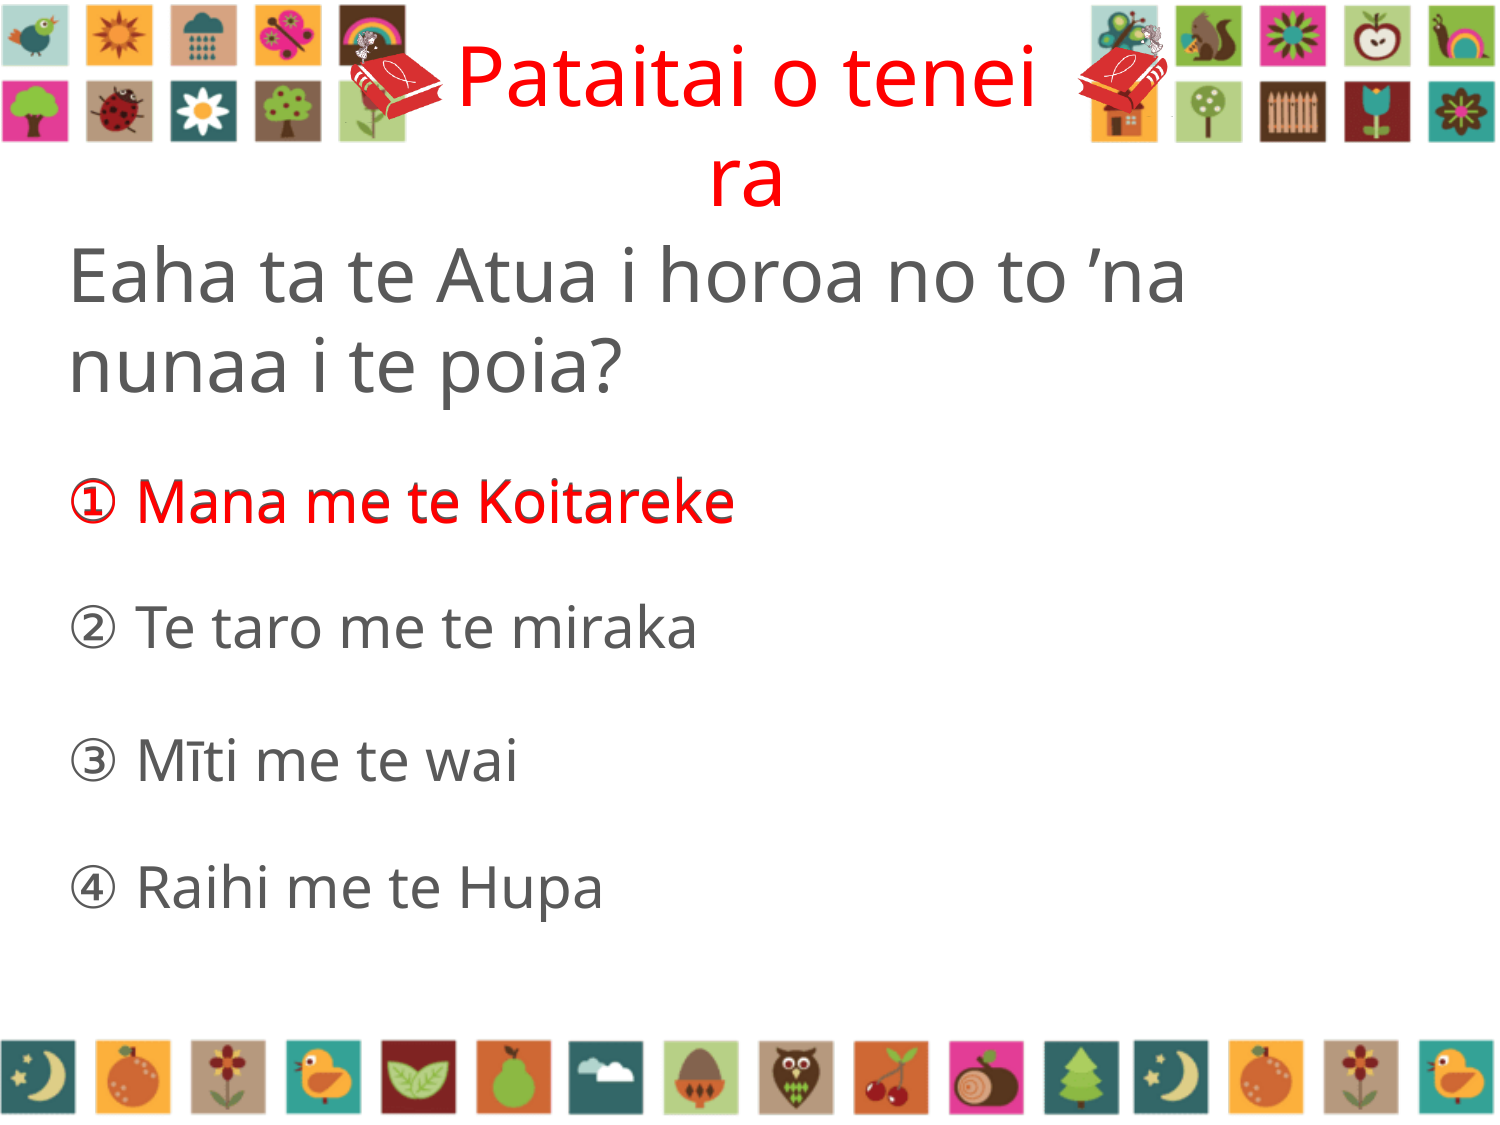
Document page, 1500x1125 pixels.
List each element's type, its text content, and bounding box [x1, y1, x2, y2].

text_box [0, 1028, 1500, 1118]
text_box Eaha ta te Atua i horoa no to ’na nunaa i te poia? [53, 219, 1436, 415]
text_box Pataitai o tenei ra [414, 16, 1080, 219]
text_box ② Te taro me te miraka [53, 582, 1436, 668]
picture [0, 3, 475, 150]
text_box ④ Raihi me te Hupa [53, 842, 1483, 928]
picture [1046, 3, 1500, 150]
text_box ① Mana me te Koitareke [53, 457, 1483, 543]
text_box ③ Mīti me te wai [53, 716, 1483, 801]
